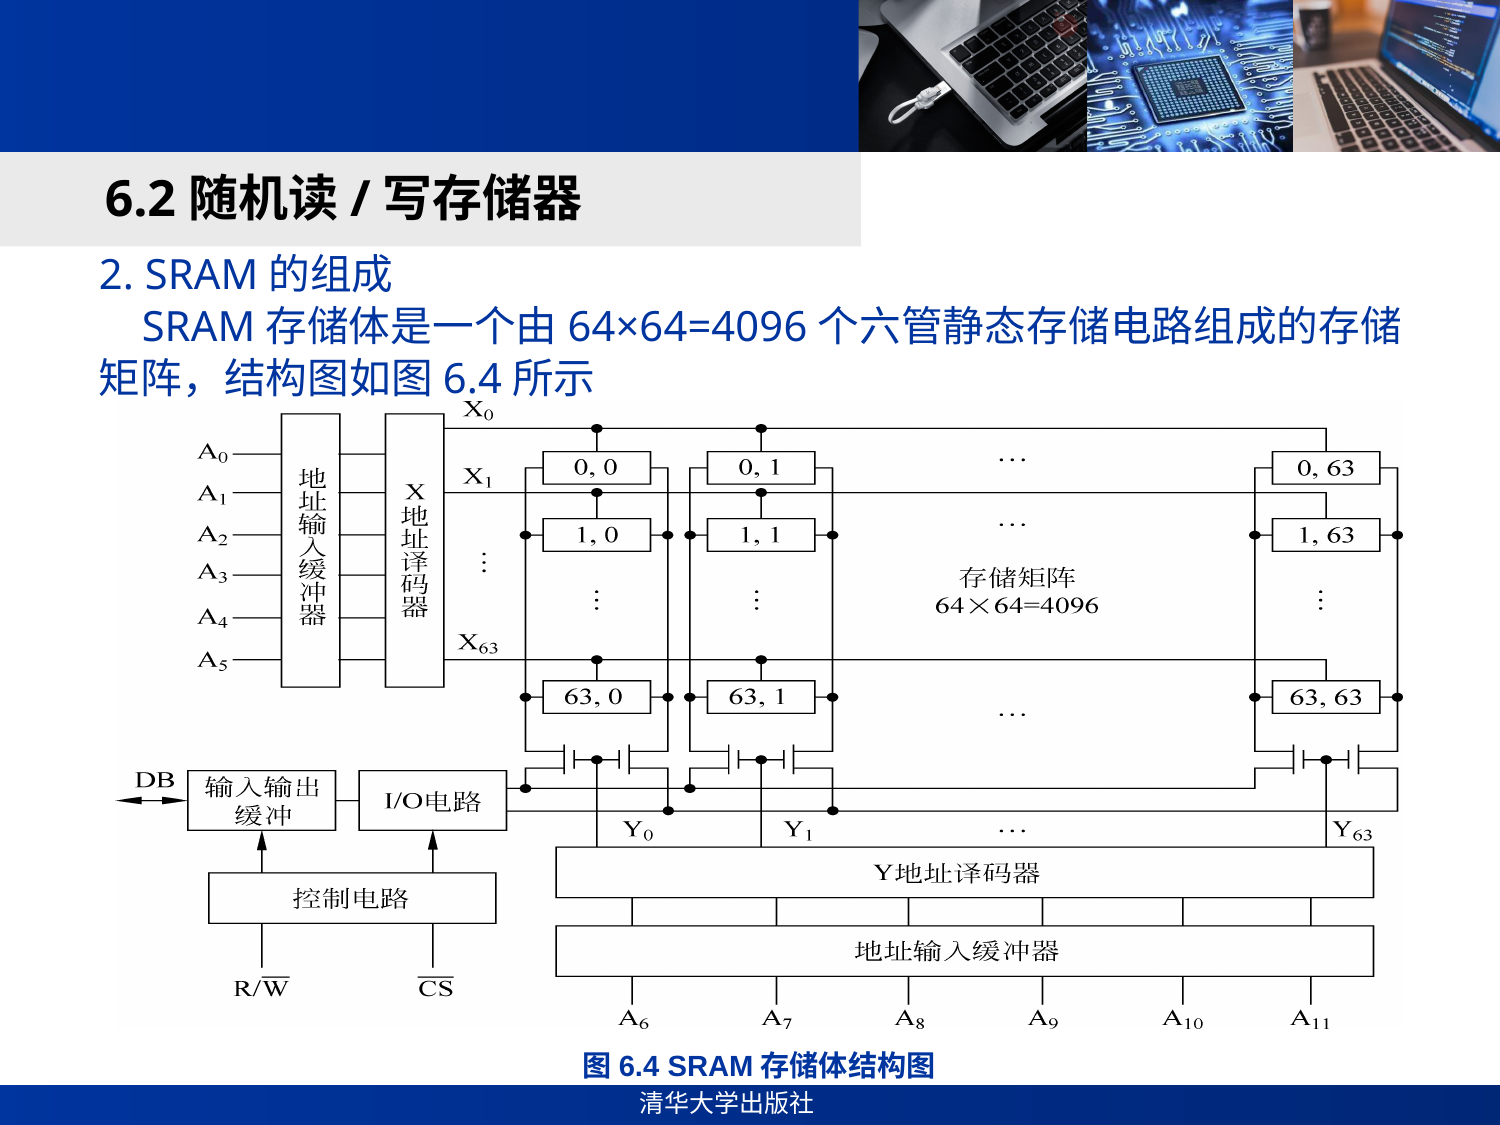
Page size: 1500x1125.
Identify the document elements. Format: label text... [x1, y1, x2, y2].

picture [115, 400, 1403, 1029]
text_box 6.2随机读/写存储器 [90, 158, 726, 254]
text_box 图6.4 SRAM存储体结构图 [513, 1044, 1005, 1090]
picture [858, 0, 1500, 152]
list 2. SRAM的组成 SRAM存储体是一个由64×64=4096个六管静态存储电路组成的存储矩阵，结构图如图6.4所示 [84, 237, 1435, 426]
